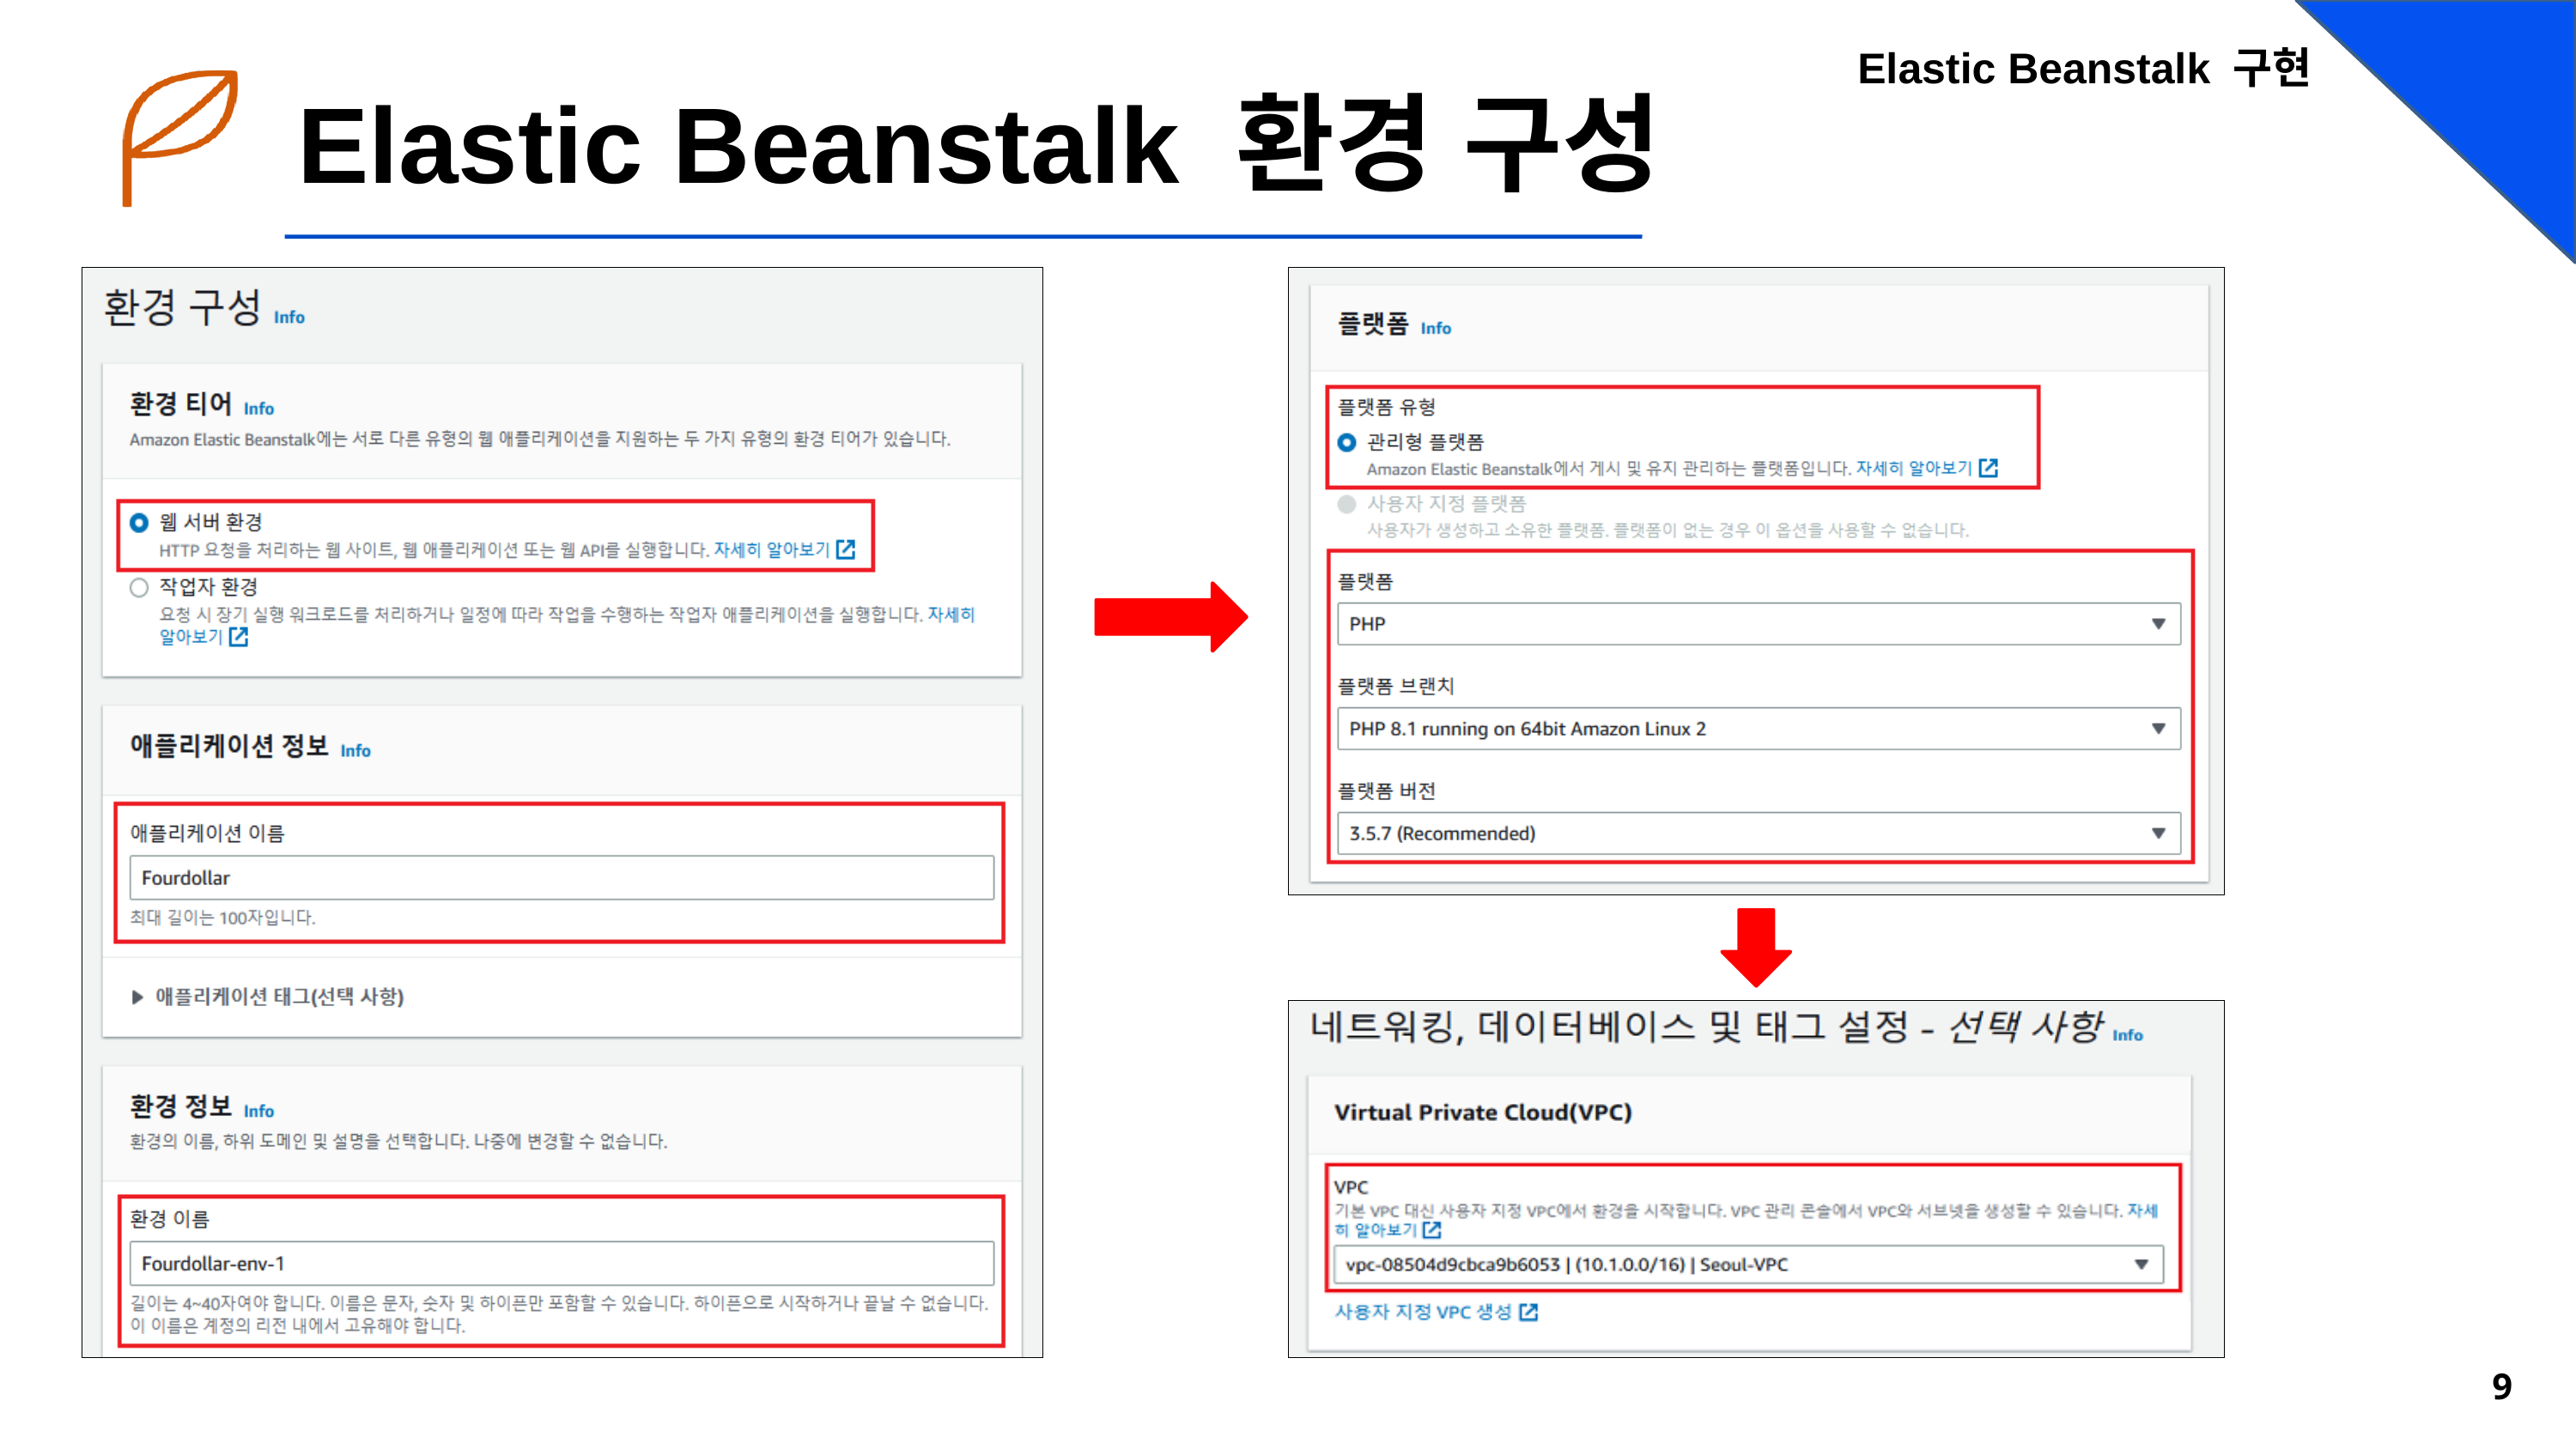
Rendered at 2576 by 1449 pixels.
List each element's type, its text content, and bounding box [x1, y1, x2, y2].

picture [82, 266, 1043, 1358]
text_box [2294, 0, 2576, 264]
text_box 9 [2479, 1357, 2576, 1413]
text_box Elastic Beanstalk 구현 [1844, 34, 2458, 100]
picture [1287, 267, 2225, 896]
text_box [1094, 581, 1249, 653]
text_box Elastic Beanstalk 환경 구성 [288, 70, 1889, 211]
picture [82, 34, 285, 238]
text_box [1720, 908, 1793, 988]
picture [1287, 1000, 2225, 1358]
